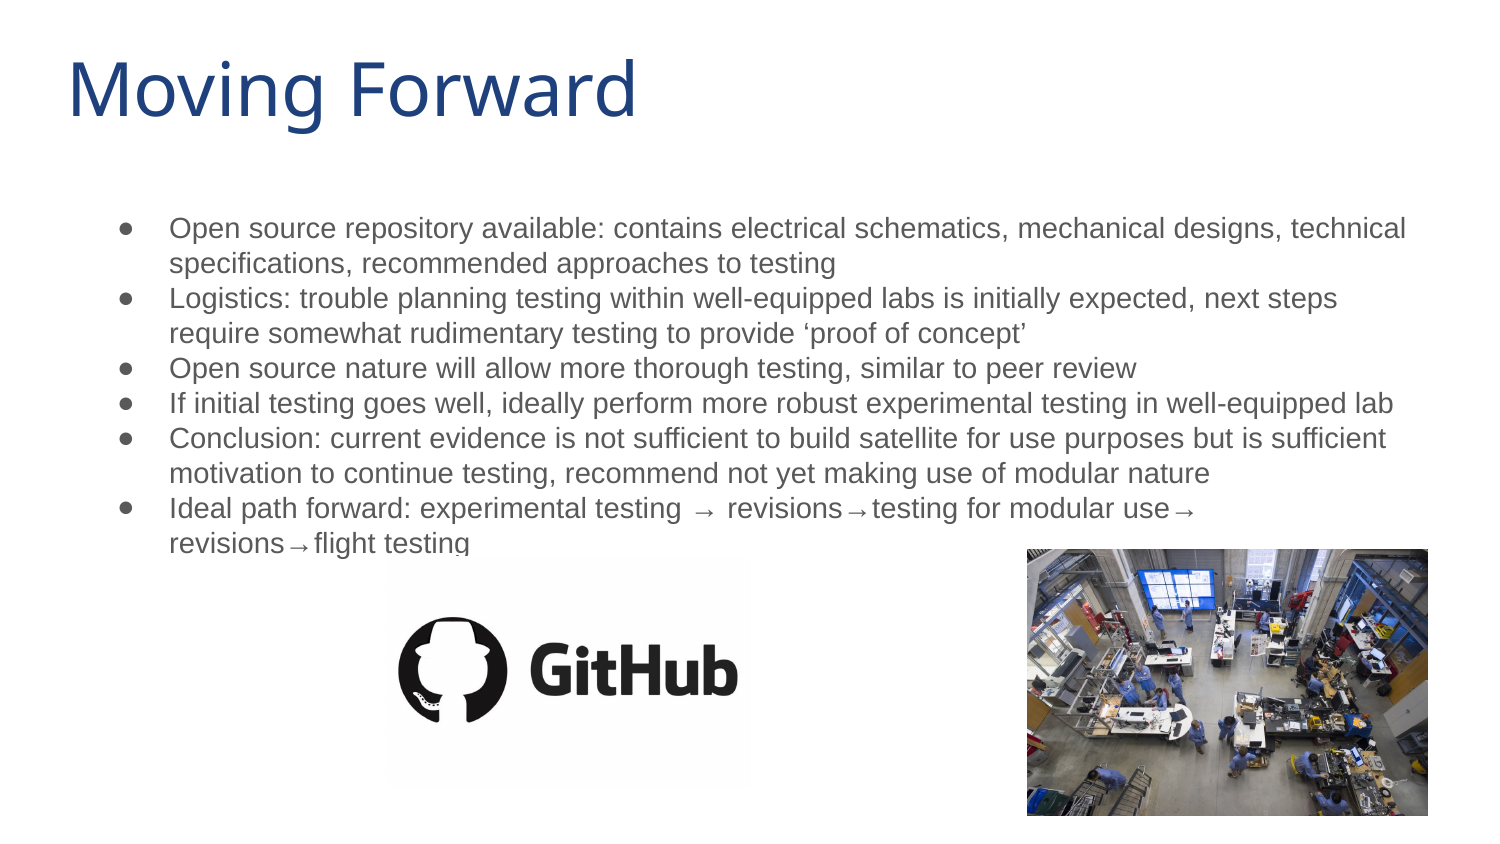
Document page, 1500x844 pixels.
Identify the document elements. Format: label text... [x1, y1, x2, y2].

picture [385, 555, 751, 790]
title Moving Forward [51, 22, 1365, 147]
picture [1026, 549, 1429, 817]
text_box Open source repository available: contains electrical schematics, mechanical designs, technical specifications, recommended approaches to testing Logistics: trouble planning testing within well-equipped labs is initially expected, next steps require somewhat rudimentary testing to provide ‘proof of concept’ Open source nature will allow more thorough testing, similar to peer review If initial testing goes well, ideally perform more robust experimental testing in well-equipped lab Conclusion: current evidence is not sufficient to build satellite for use purposes but is sufficient motivation to continue testing, recommend not yet making use of modular nature Ideal path forward: experimental testing → revisions→testing for modular use→ revisions→flight testing [79, 194, 1428, 774]
